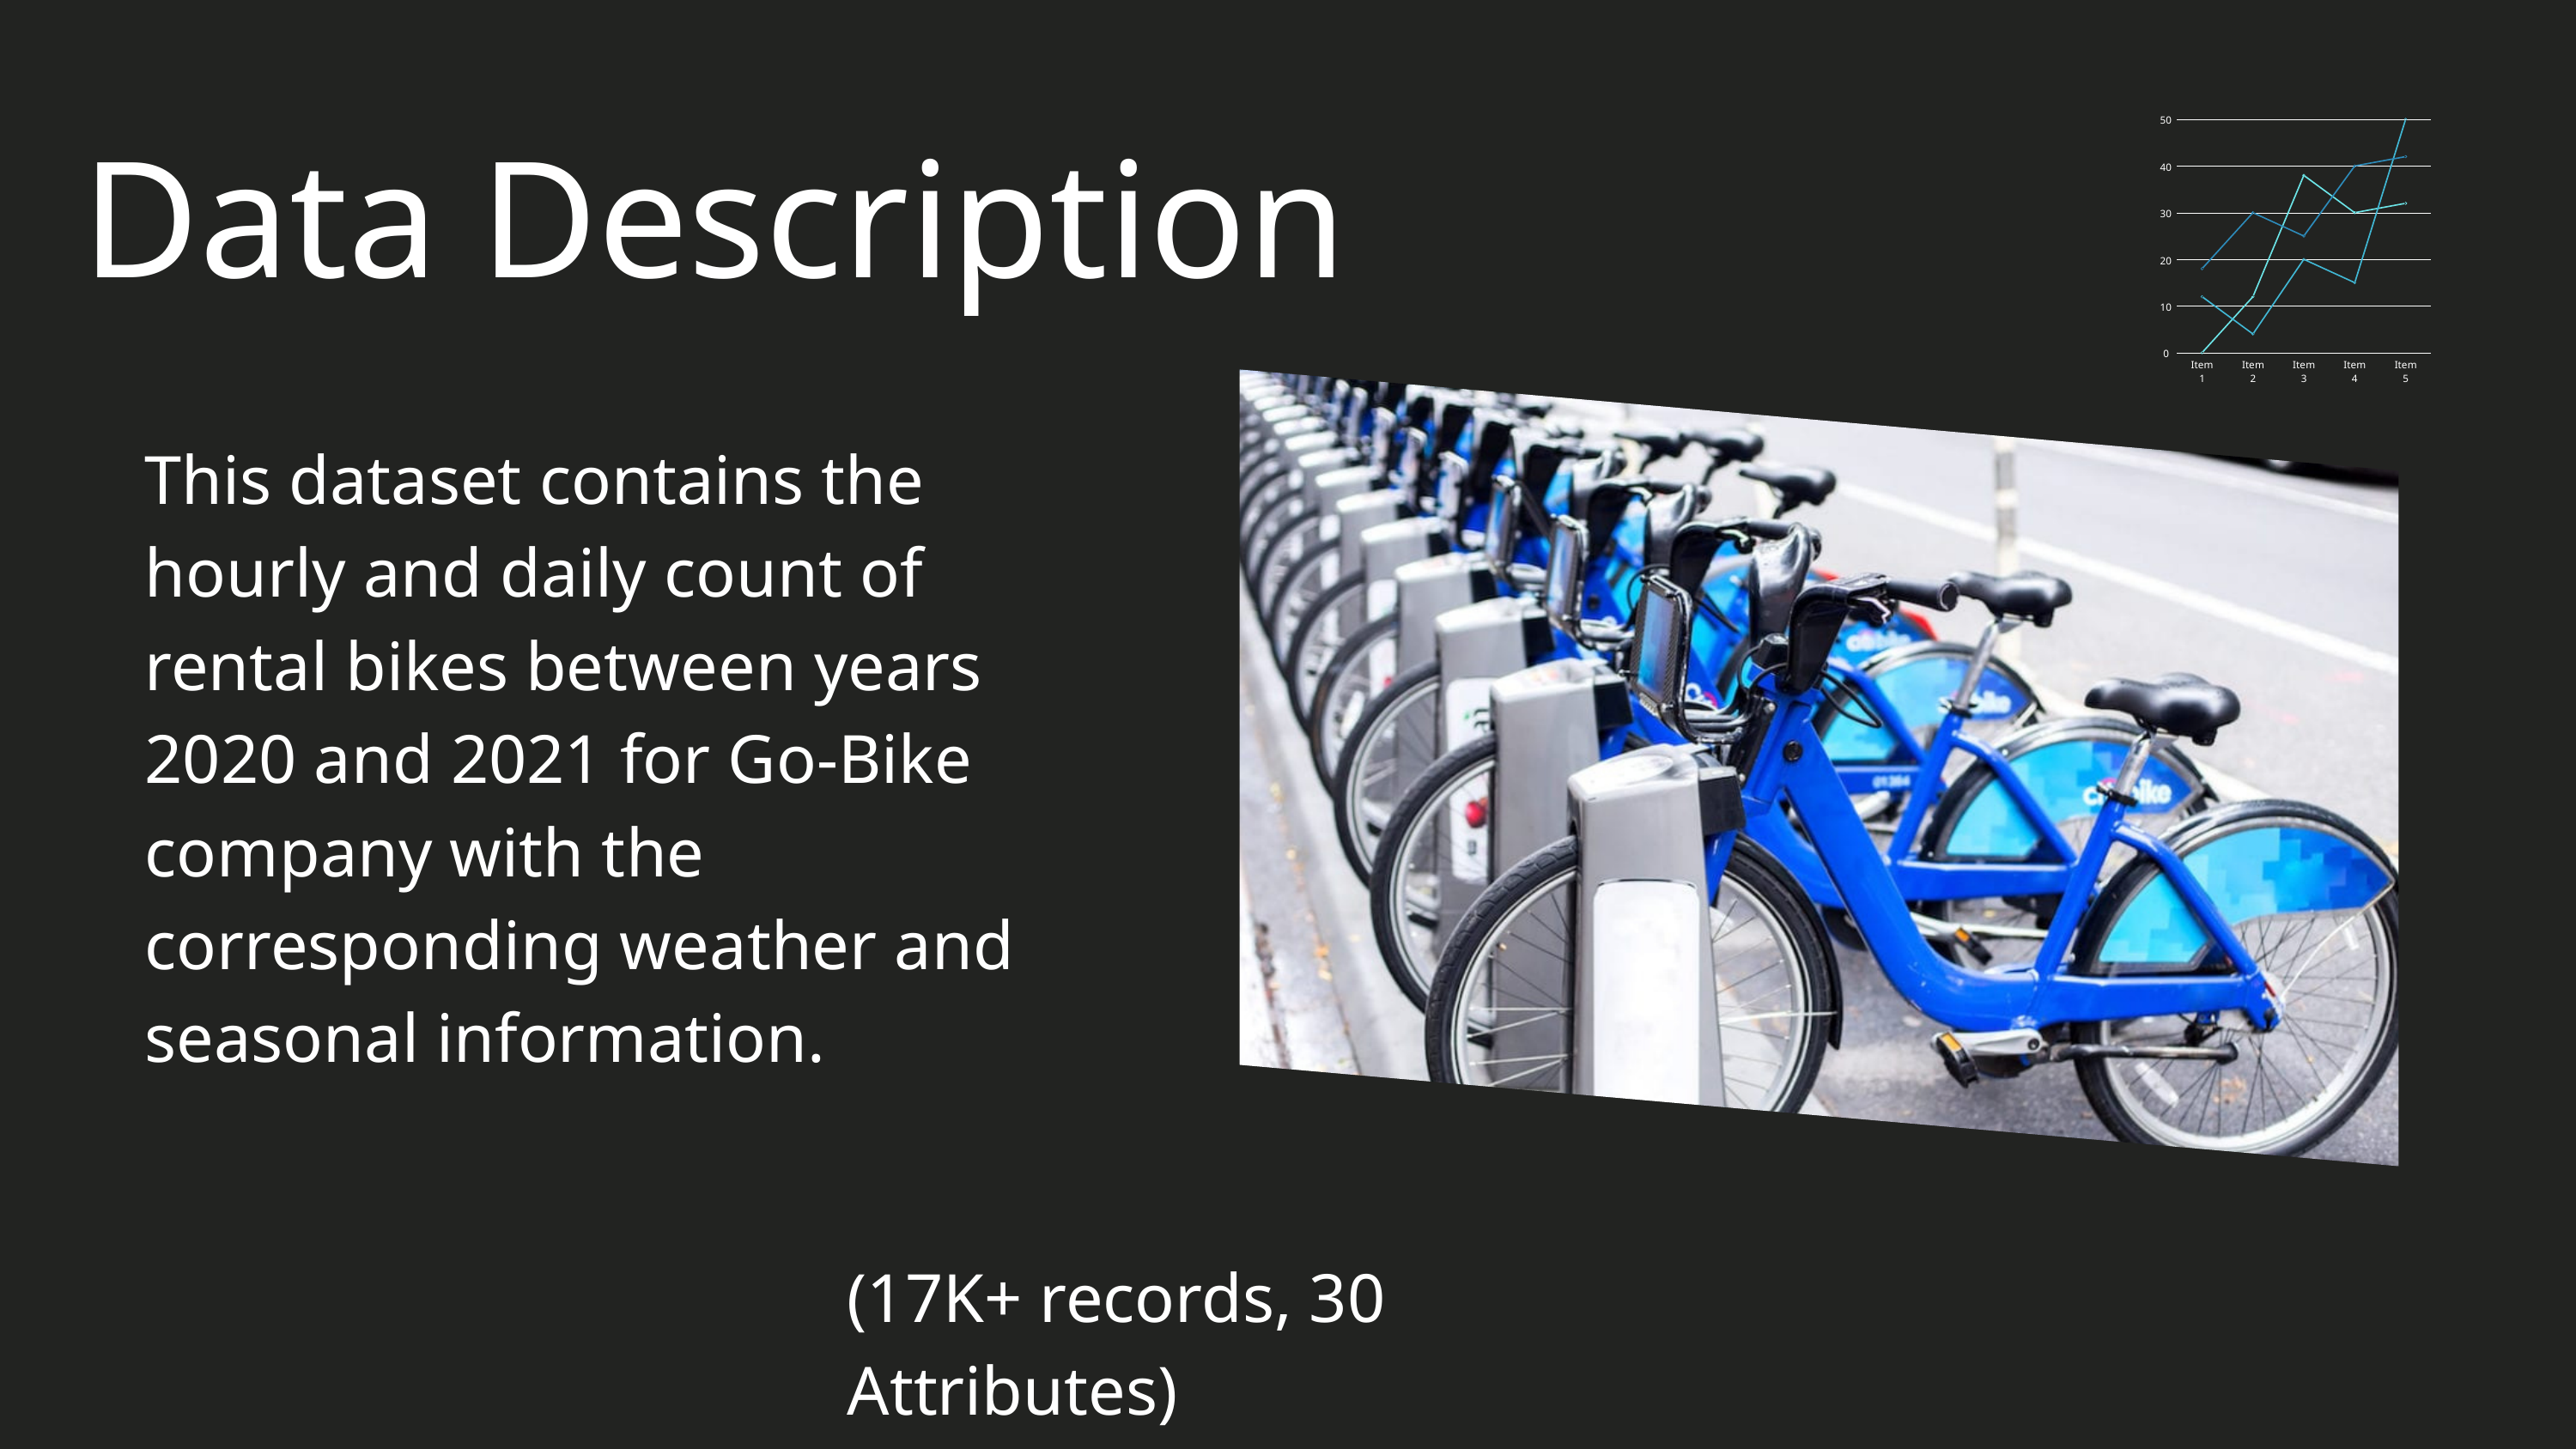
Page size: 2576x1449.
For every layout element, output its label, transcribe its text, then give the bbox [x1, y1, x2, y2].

text_box (17K+ records, 30 Attributes) [834, 1235, 1742, 1435]
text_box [2157, 112, 2432, 385]
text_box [1239, 369, 2399, 1167]
text_box This dataset contains the hourly and daily count of rental bikes between years 2020 and 2021 for Go-Bike company with the corresponding weather and seasonal information. [144, 424, 1018, 1196]
text_box Data Description [18, 84, 1412, 311]
